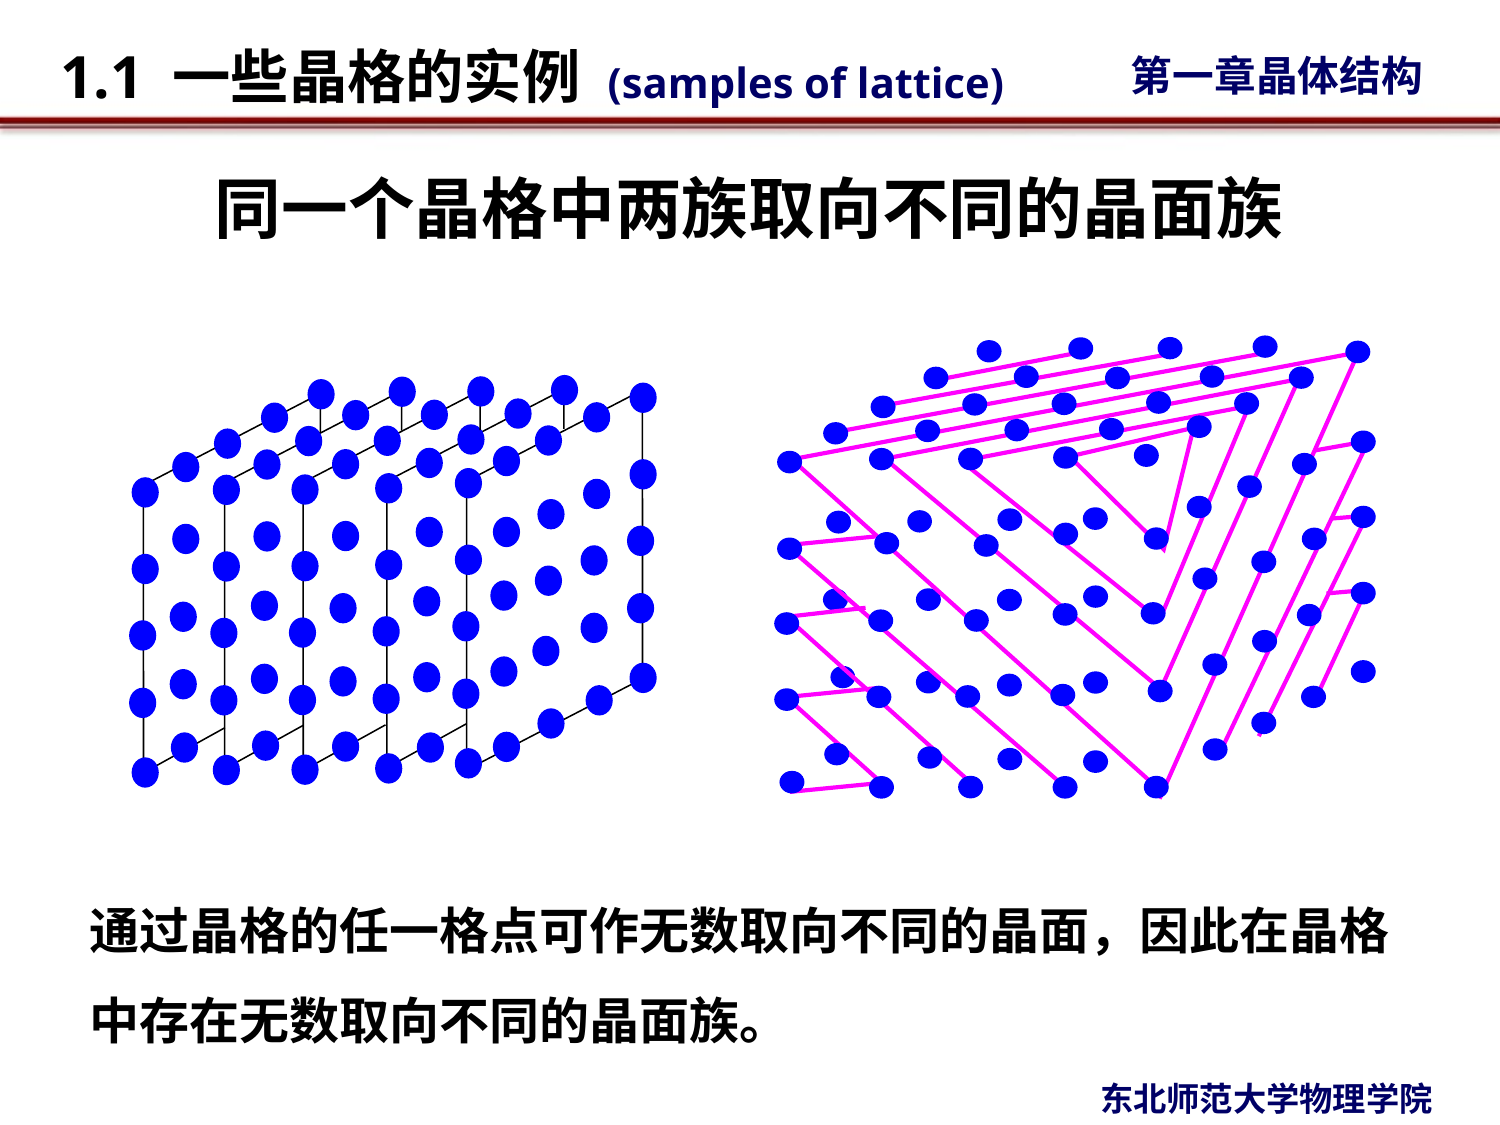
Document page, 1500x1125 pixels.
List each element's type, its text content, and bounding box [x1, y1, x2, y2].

text_box [774, 614, 780, 633]
text_box [1158, 337, 1182, 350]
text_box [785, 351, 1372, 799]
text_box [129, 375, 657, 788]
title 同一个晶格中两族取向不同的晶面族 [72, 125, 1425, 256]
picture [0, 0, 1500, 1125]
text_box [774, 690, 780, 709]
text_box 通过晶格的任一格点可作无数取向不同的晶面，因此在晶格中存在无数取向不同的晶面族。 [74, 862, 1425, 1058]
text_box [977, 340, 1001, 350]
text_box [1346, 341, 1370, 350]
text_box [1253, 336, 1277, 350]
text_box [1069, 338, 1093, 350]
